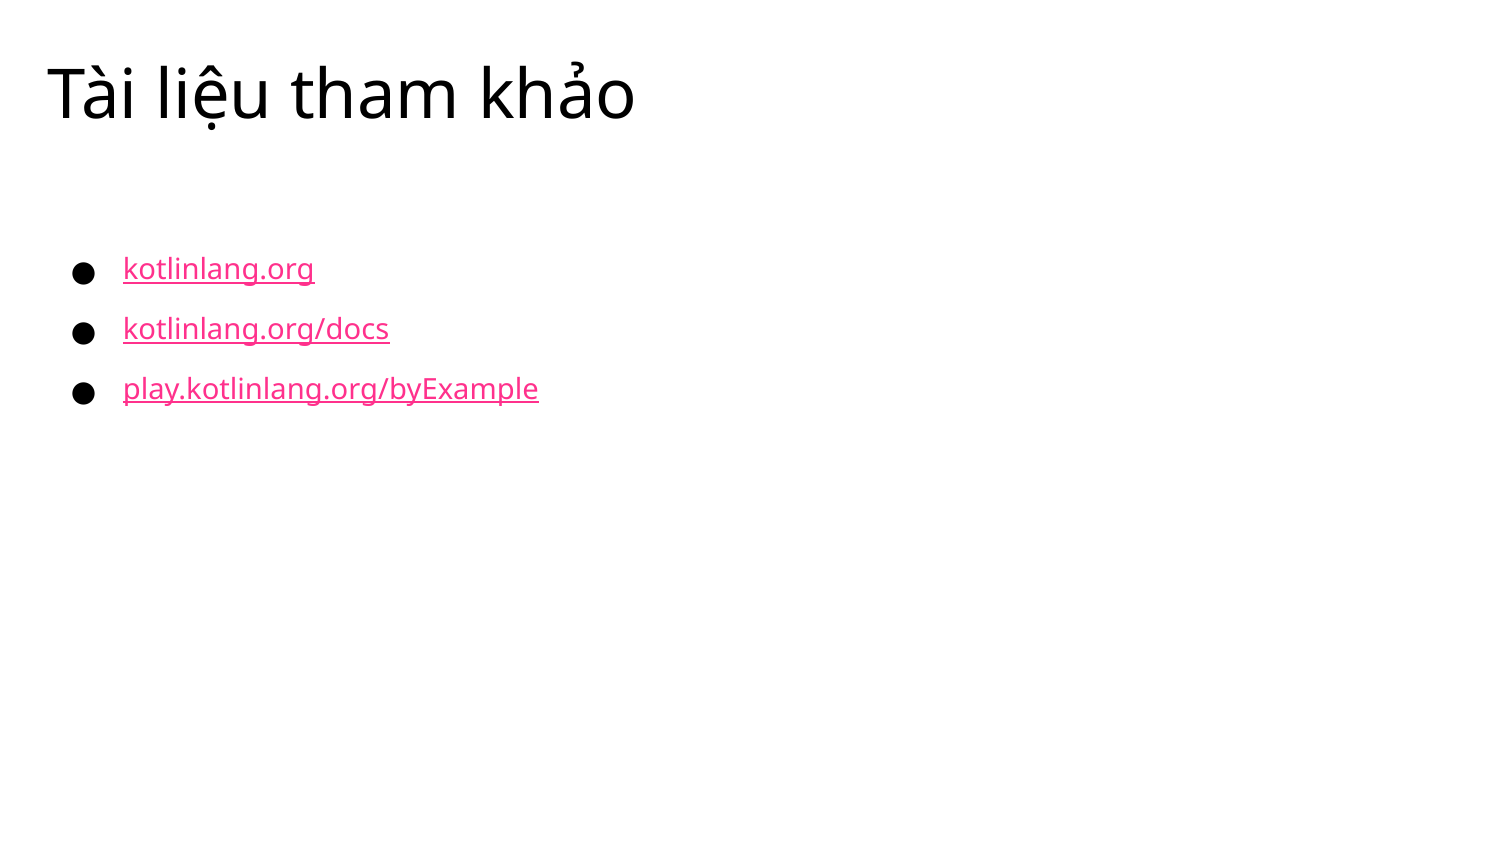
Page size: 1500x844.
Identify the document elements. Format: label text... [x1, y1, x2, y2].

title Tài liệu tham khảo [48, 48, 1443, 123]
list kotlinlang.org kotlinlang.org/docs play.kotlinlang.org/byExample [48, 218, 1430, 648]
